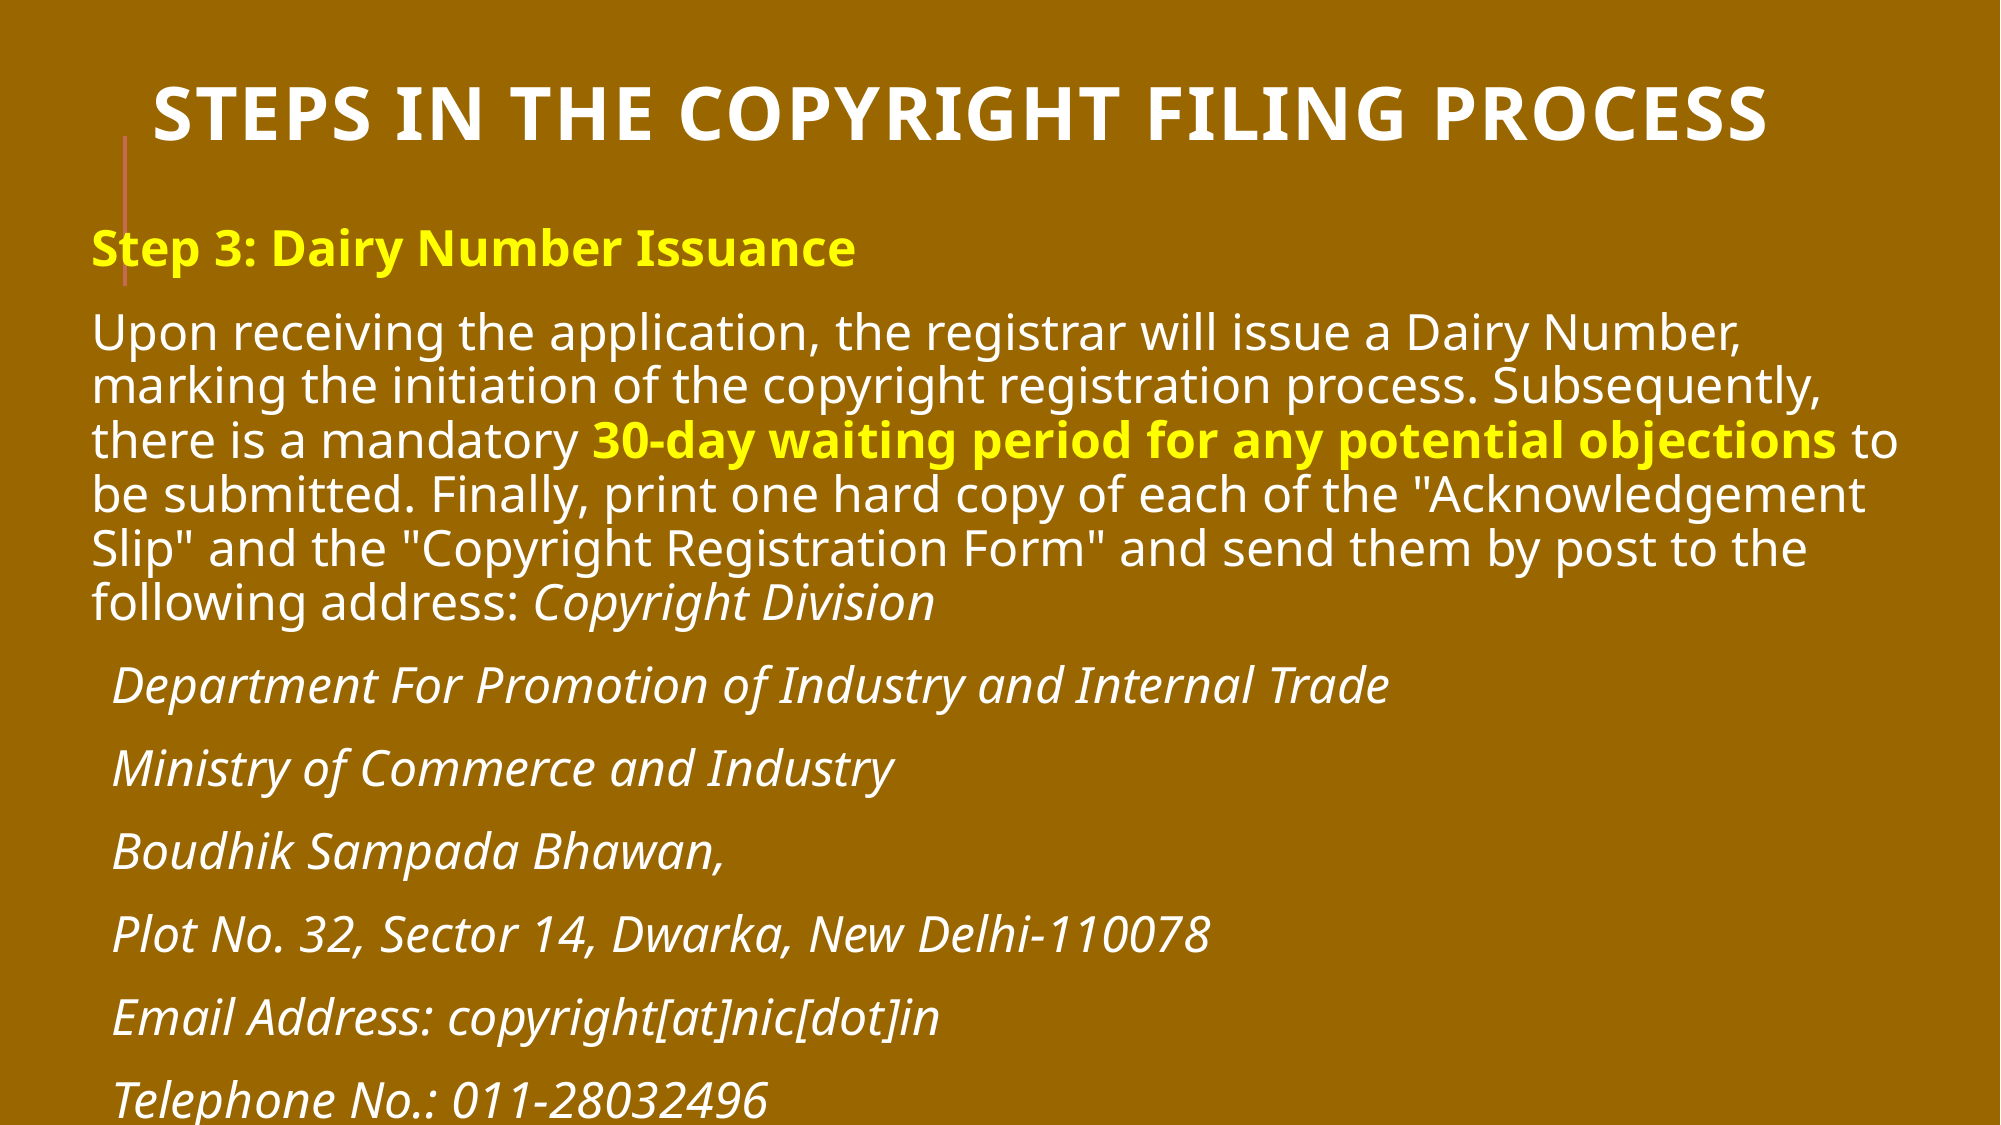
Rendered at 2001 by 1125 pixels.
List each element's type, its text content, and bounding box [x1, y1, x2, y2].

list Step 3: Dairy Number Issuance Upon receiving the application, the registrar will issue a Dairy Number, marking the initiation of the copyright registration process. Subsequently, there is a mandatory 30-day waiting period for any potential objections to be submitted. Finally, print one hard copy of each of the "Acknowledgement Slip" and the "Copyright Registration Form" and send them by post to the following address: Copyright Division Department For Promotion of Industry and Internal Trade Ministry of Commerce and Industry Boudhik Sampada Bhawan, Plot No. 32, Sector 14, Dwarka, New Delhi-110078 Email Address: copyright[at]nic[dot]in Telephone No.: 011-28032496 [83, 216, 1914, 1103]
title Steps in the copyright filing process [137, 59, 1863, 178]
